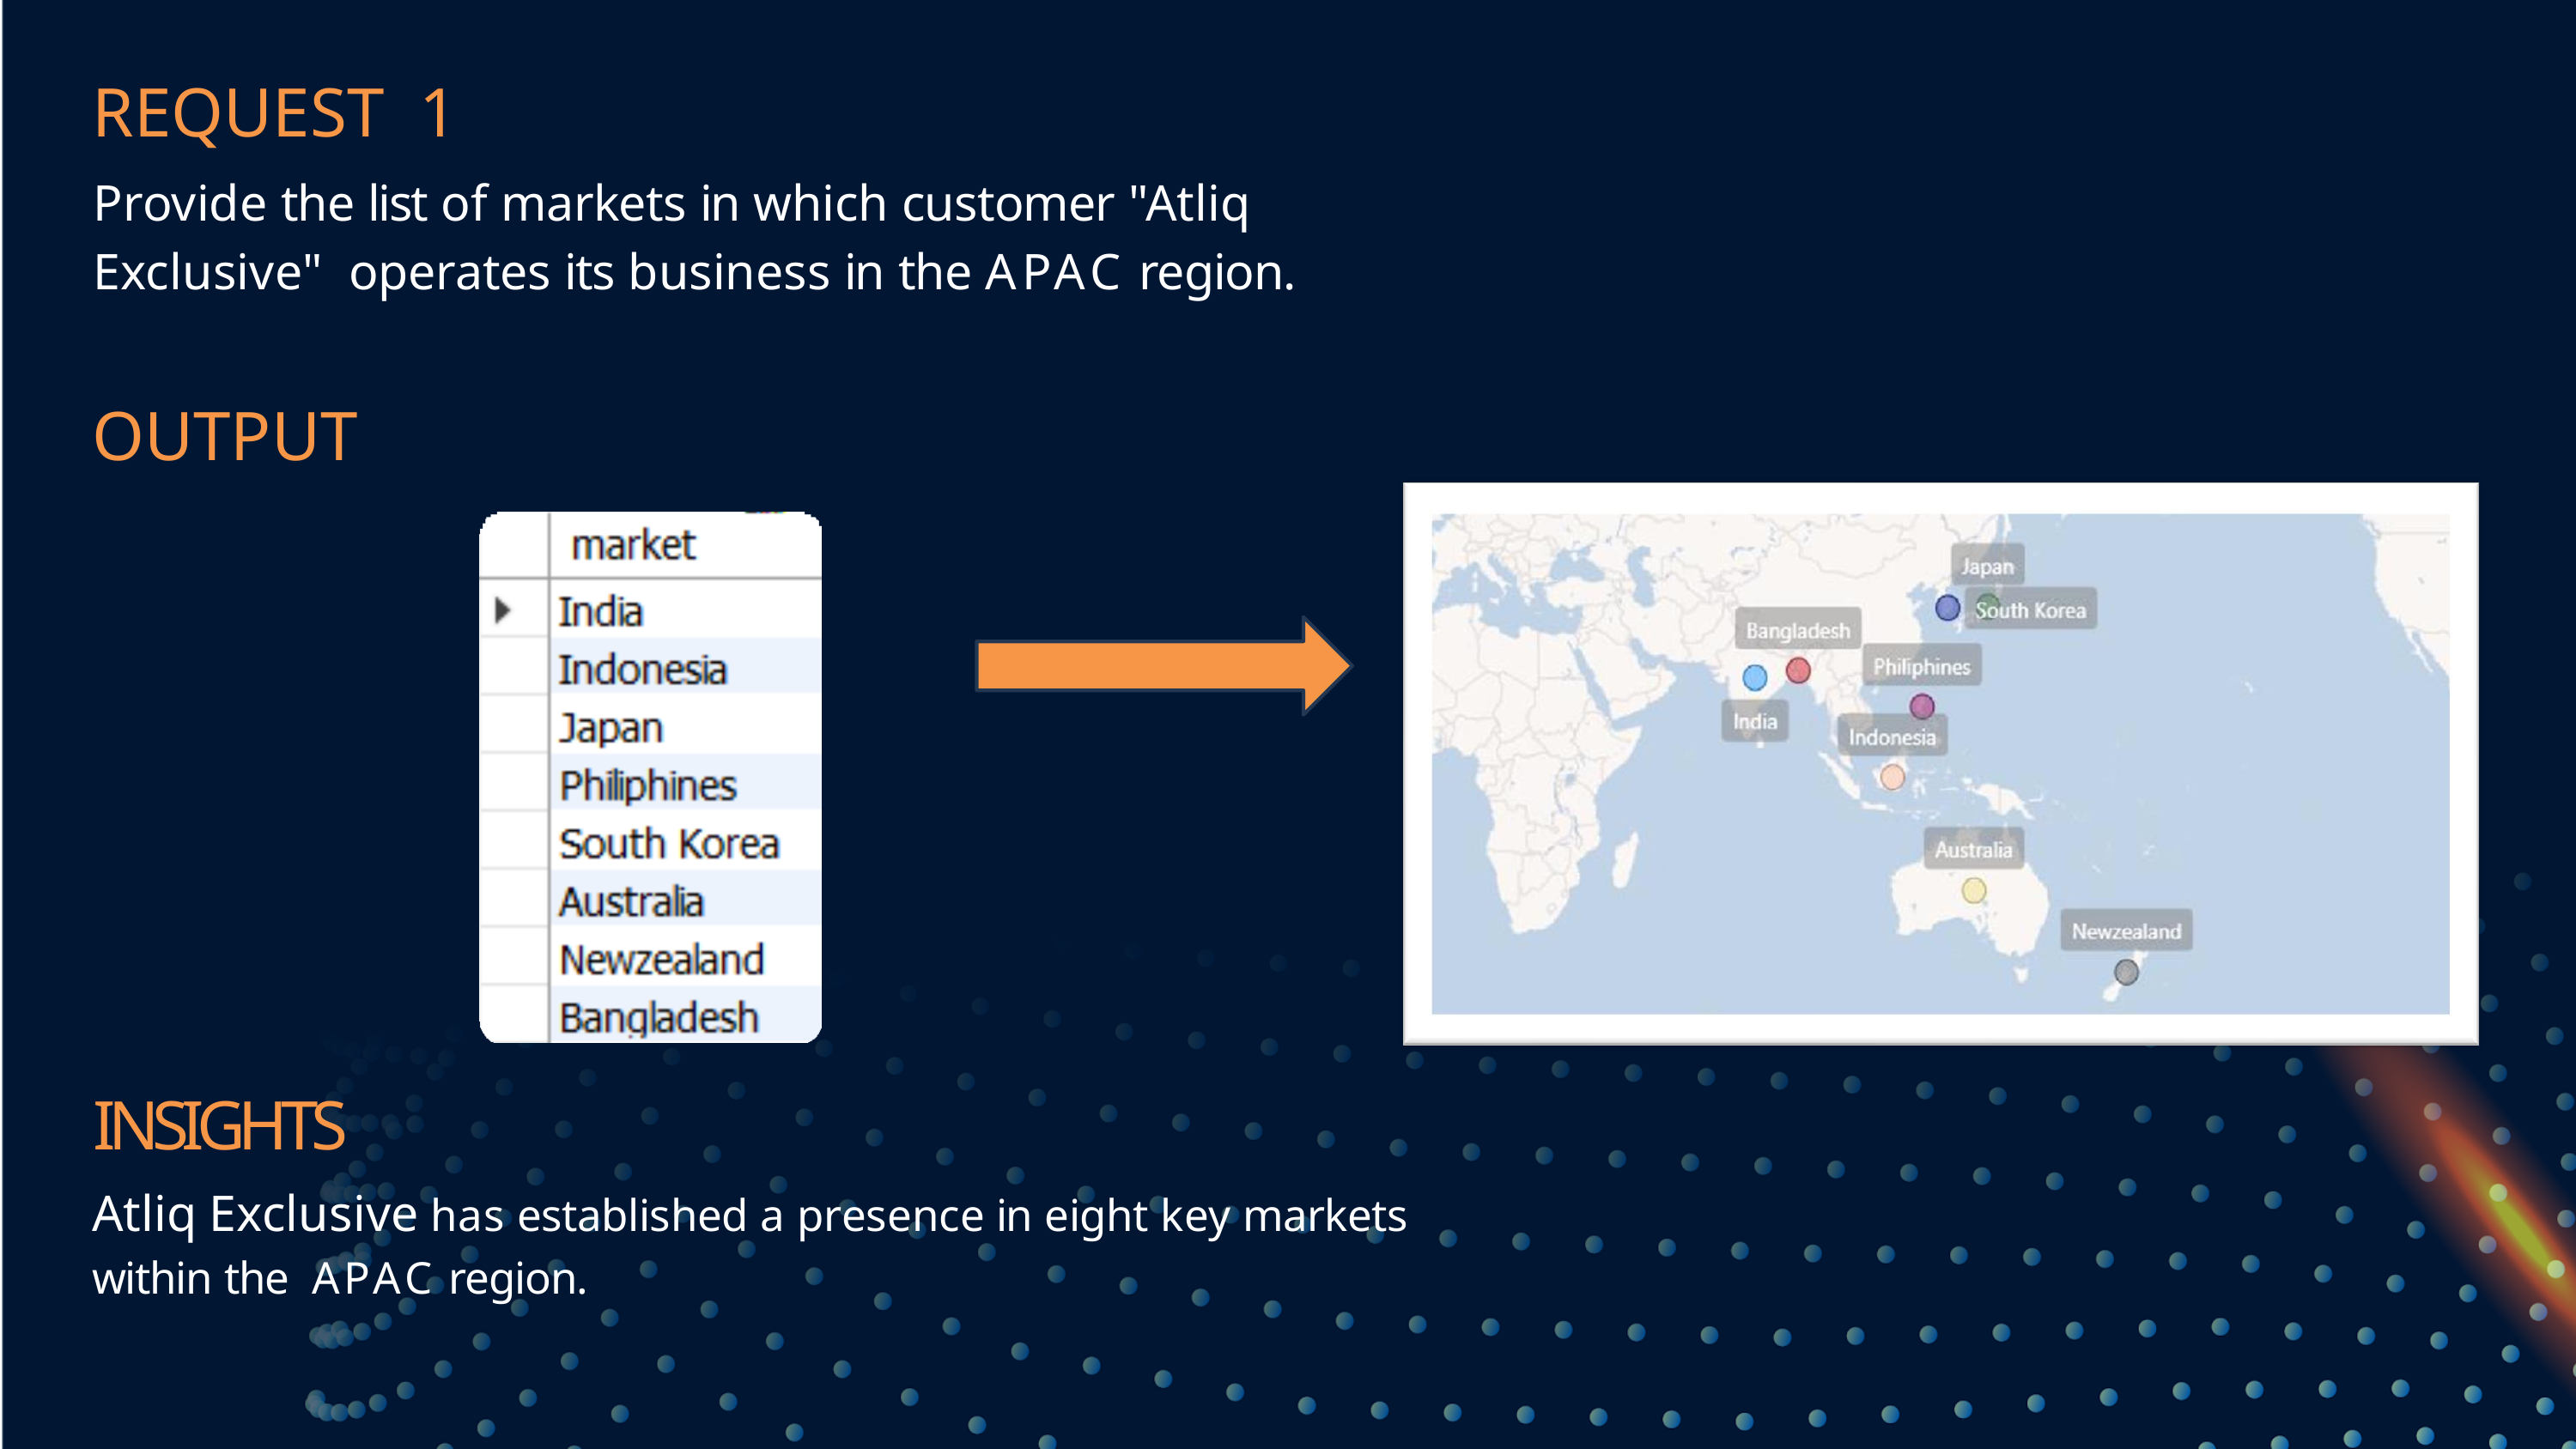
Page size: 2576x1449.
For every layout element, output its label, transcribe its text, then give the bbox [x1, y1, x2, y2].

title REQUEST 1 Provide the list of markets in which customer "Atliq Exclusive" operates its business in the APAC region. [90, 39, 1432, 312]
text_box INSIGHTS Atliq Exclusive has established a presence in eight key markets within the APAC region. [90, 1052, 1512, 1304]
text_box OUTPUT [90, 391, 433, 474]
text_box [975, 615, 1355, 717]
picture [0, 0, 2576, 1449]
